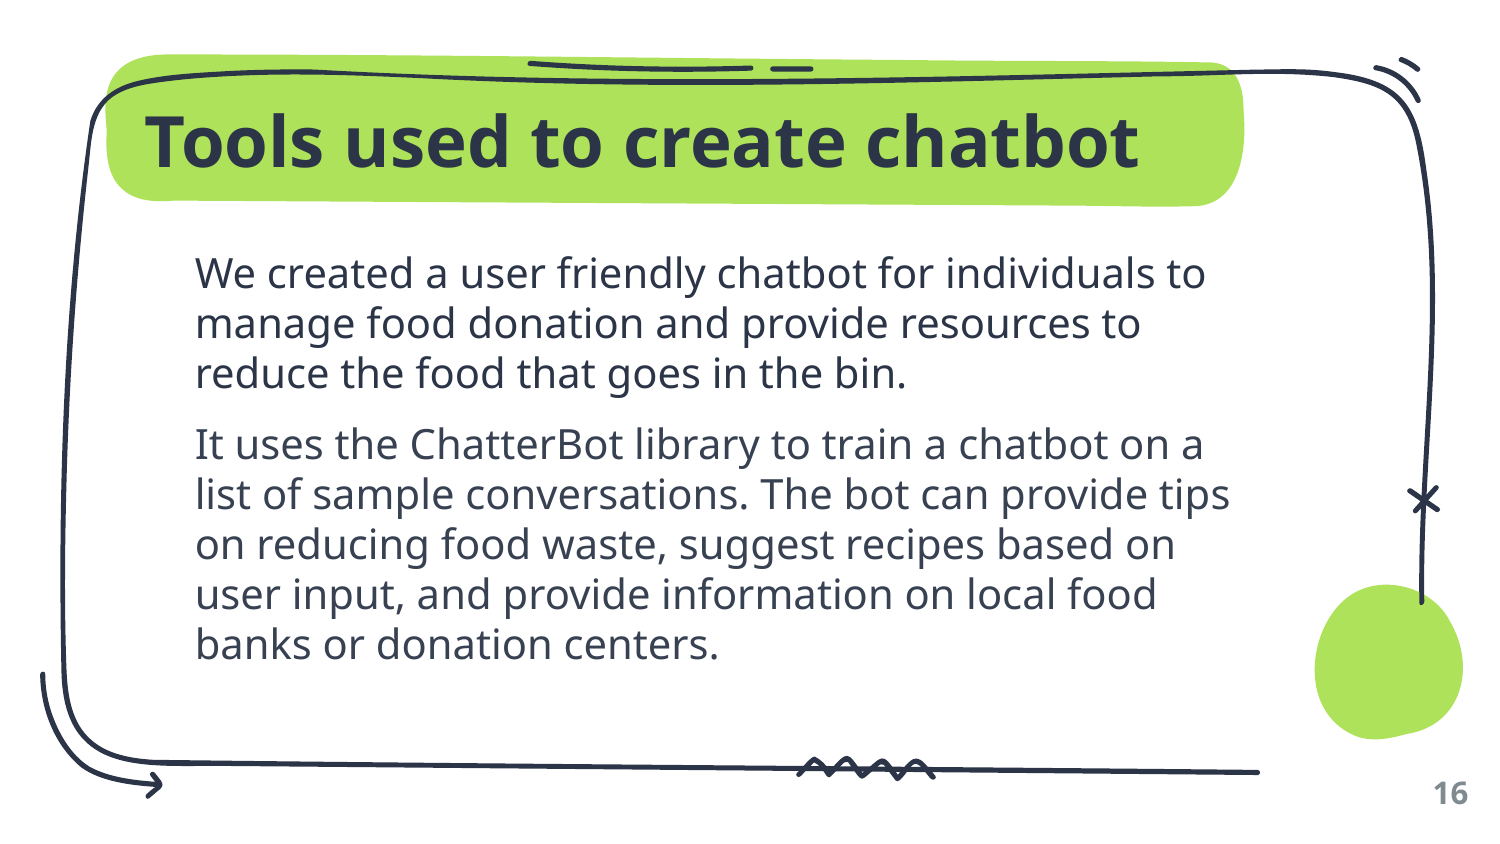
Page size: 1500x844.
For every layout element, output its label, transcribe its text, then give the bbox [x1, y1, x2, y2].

title Tools used to create chatbot [144, 112, 1200, 178]
slide_number ‹#› [1378, 769, 1469, 820]
list We created a user friendly chatbot for individuals to manage food donation and provide resources to reduce the food that goes in the bin. It uses the ChatterBot library to train a chatbot on a list of sample conversations. The bot can provide tips on reducing food waste, suggest recipes based on user input, and provide information on local food banks or donation centers. [194, 247, 1250, 713]
